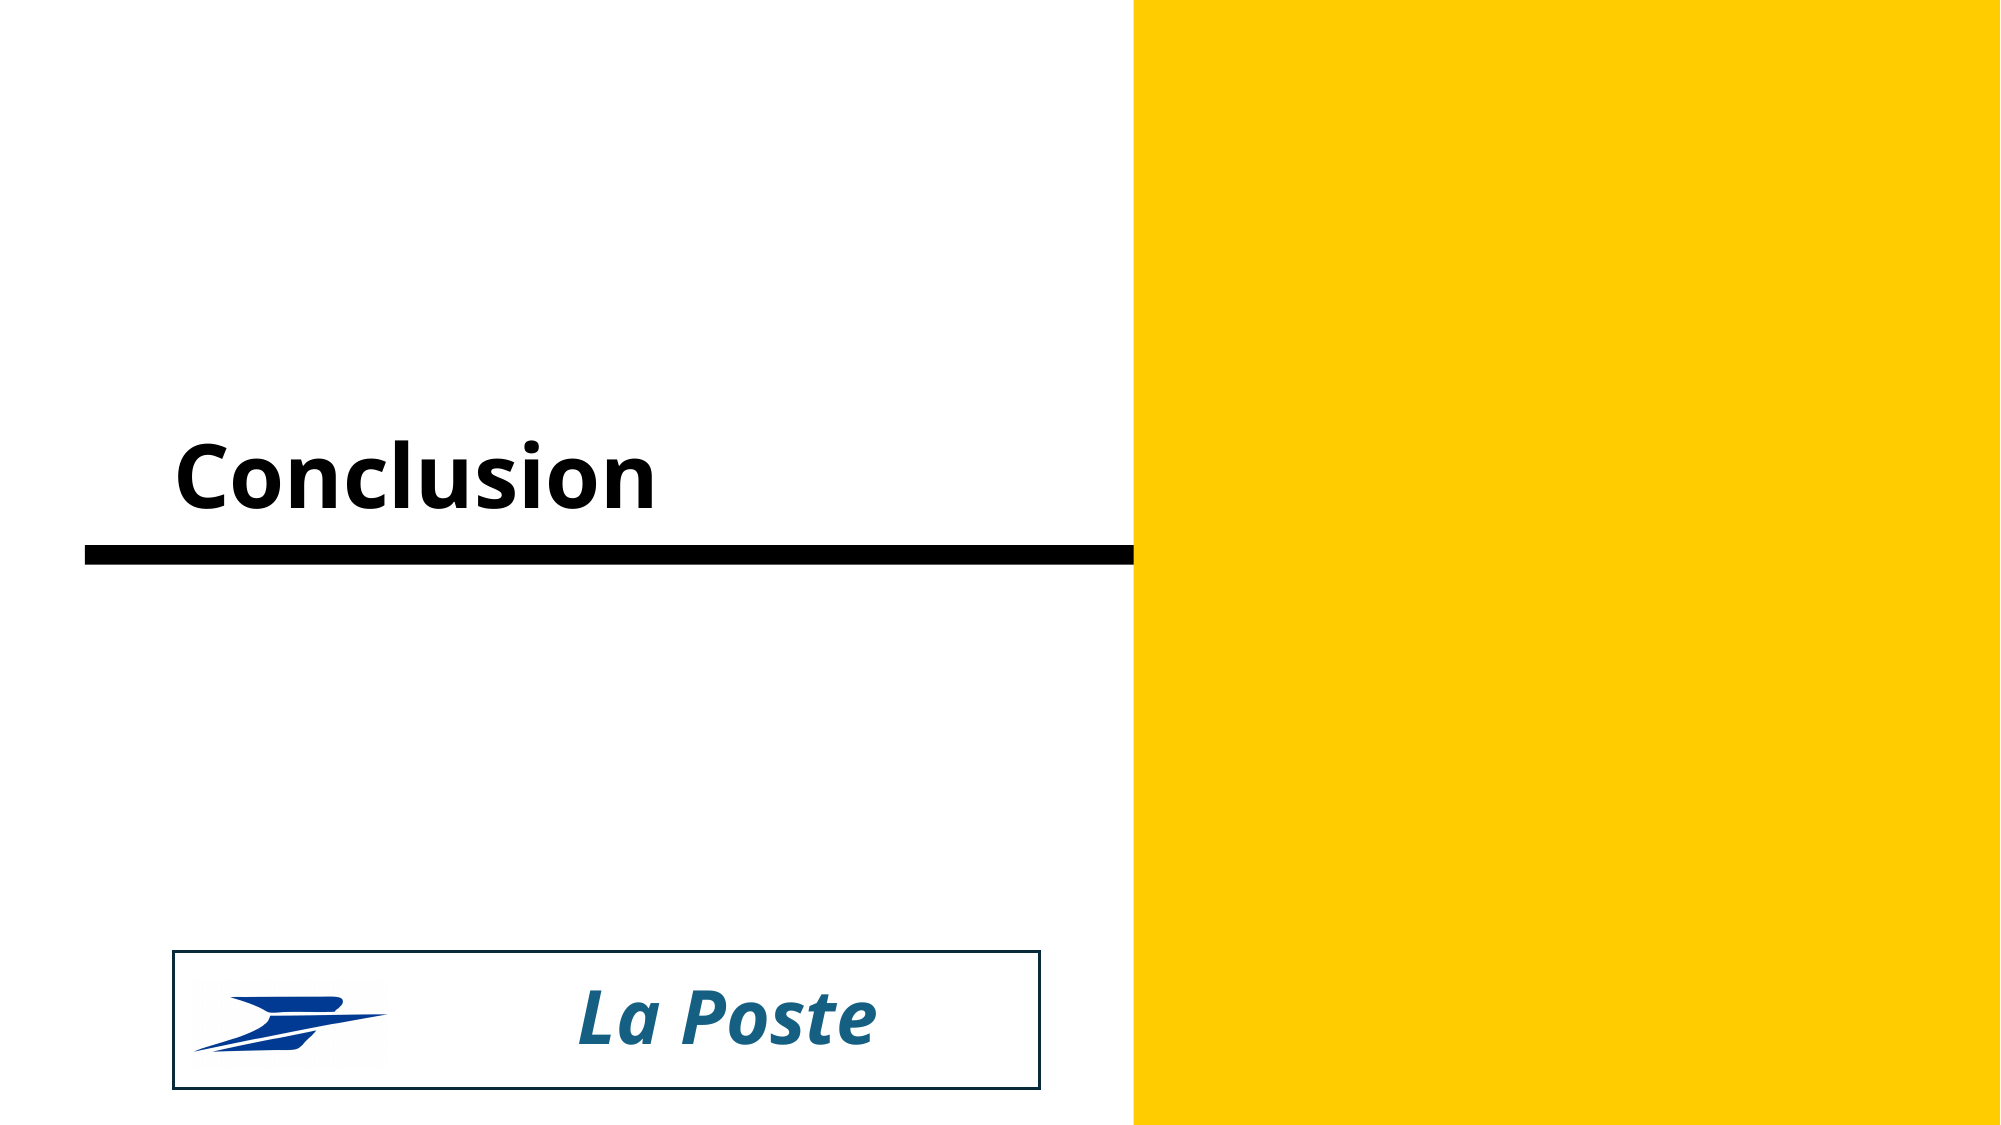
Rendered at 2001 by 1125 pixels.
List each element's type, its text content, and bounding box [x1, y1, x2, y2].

picture [192, 980, 389, 1068]
text_box [1133, 0, 2000, 1125]
title Conclusion [173, 430, 1095, 528]
text_box La Poste [172, 950, 1041, 1090]
